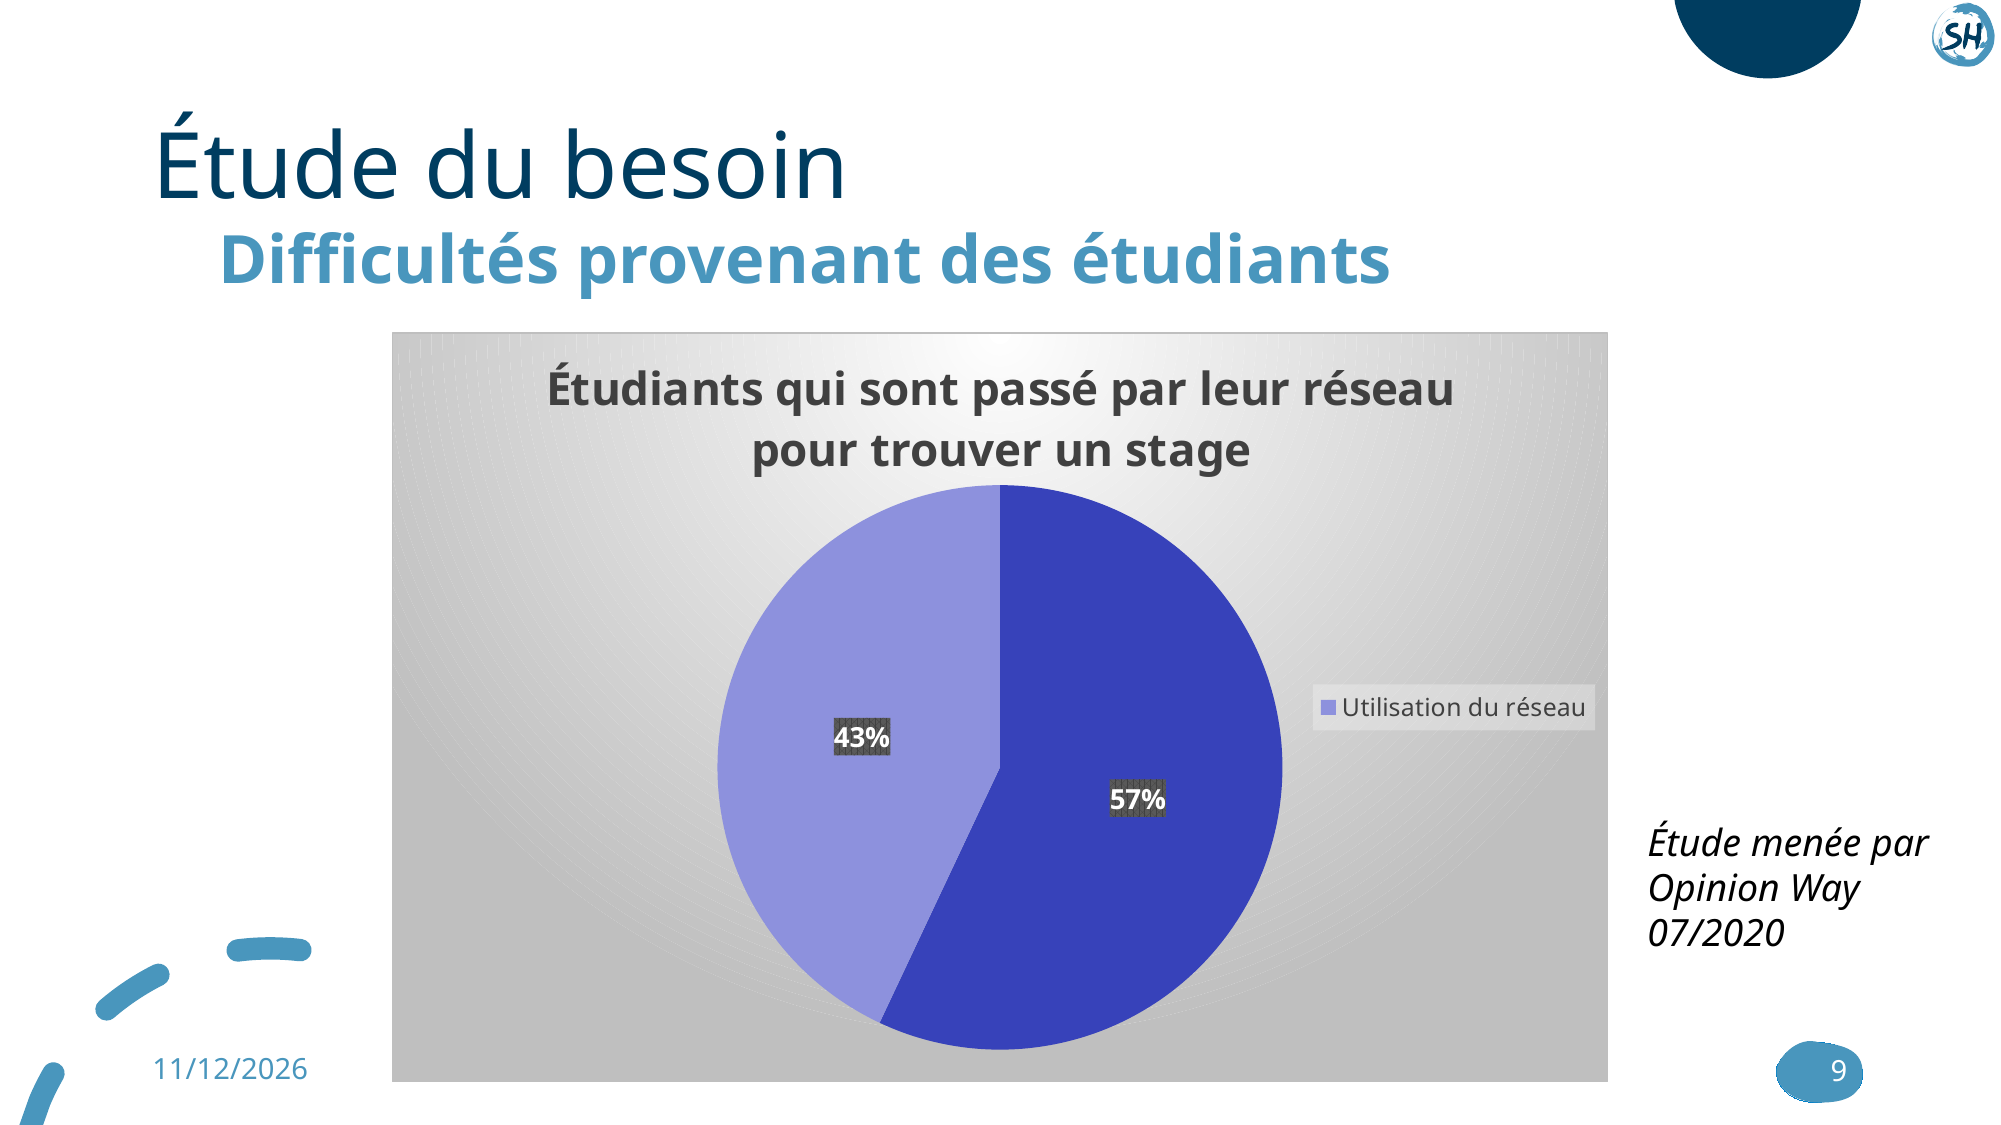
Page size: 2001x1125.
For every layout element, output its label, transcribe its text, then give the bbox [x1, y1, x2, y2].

chart [137, 332, 1863, 1083]
text_box Étude menée par Opinion Way 07/2020 [1863, 811, 1947, 961]
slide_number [137, 1042, 588, 1103]
picture [1930, 0, 1999, 69]
text_box Difficultés provenant des étudiants [203, 207, 1929, 316]
slide_number 9 [1776, 1041, 1863, 1103]
title Étude du besoin [137, 59, 1863, 278]
